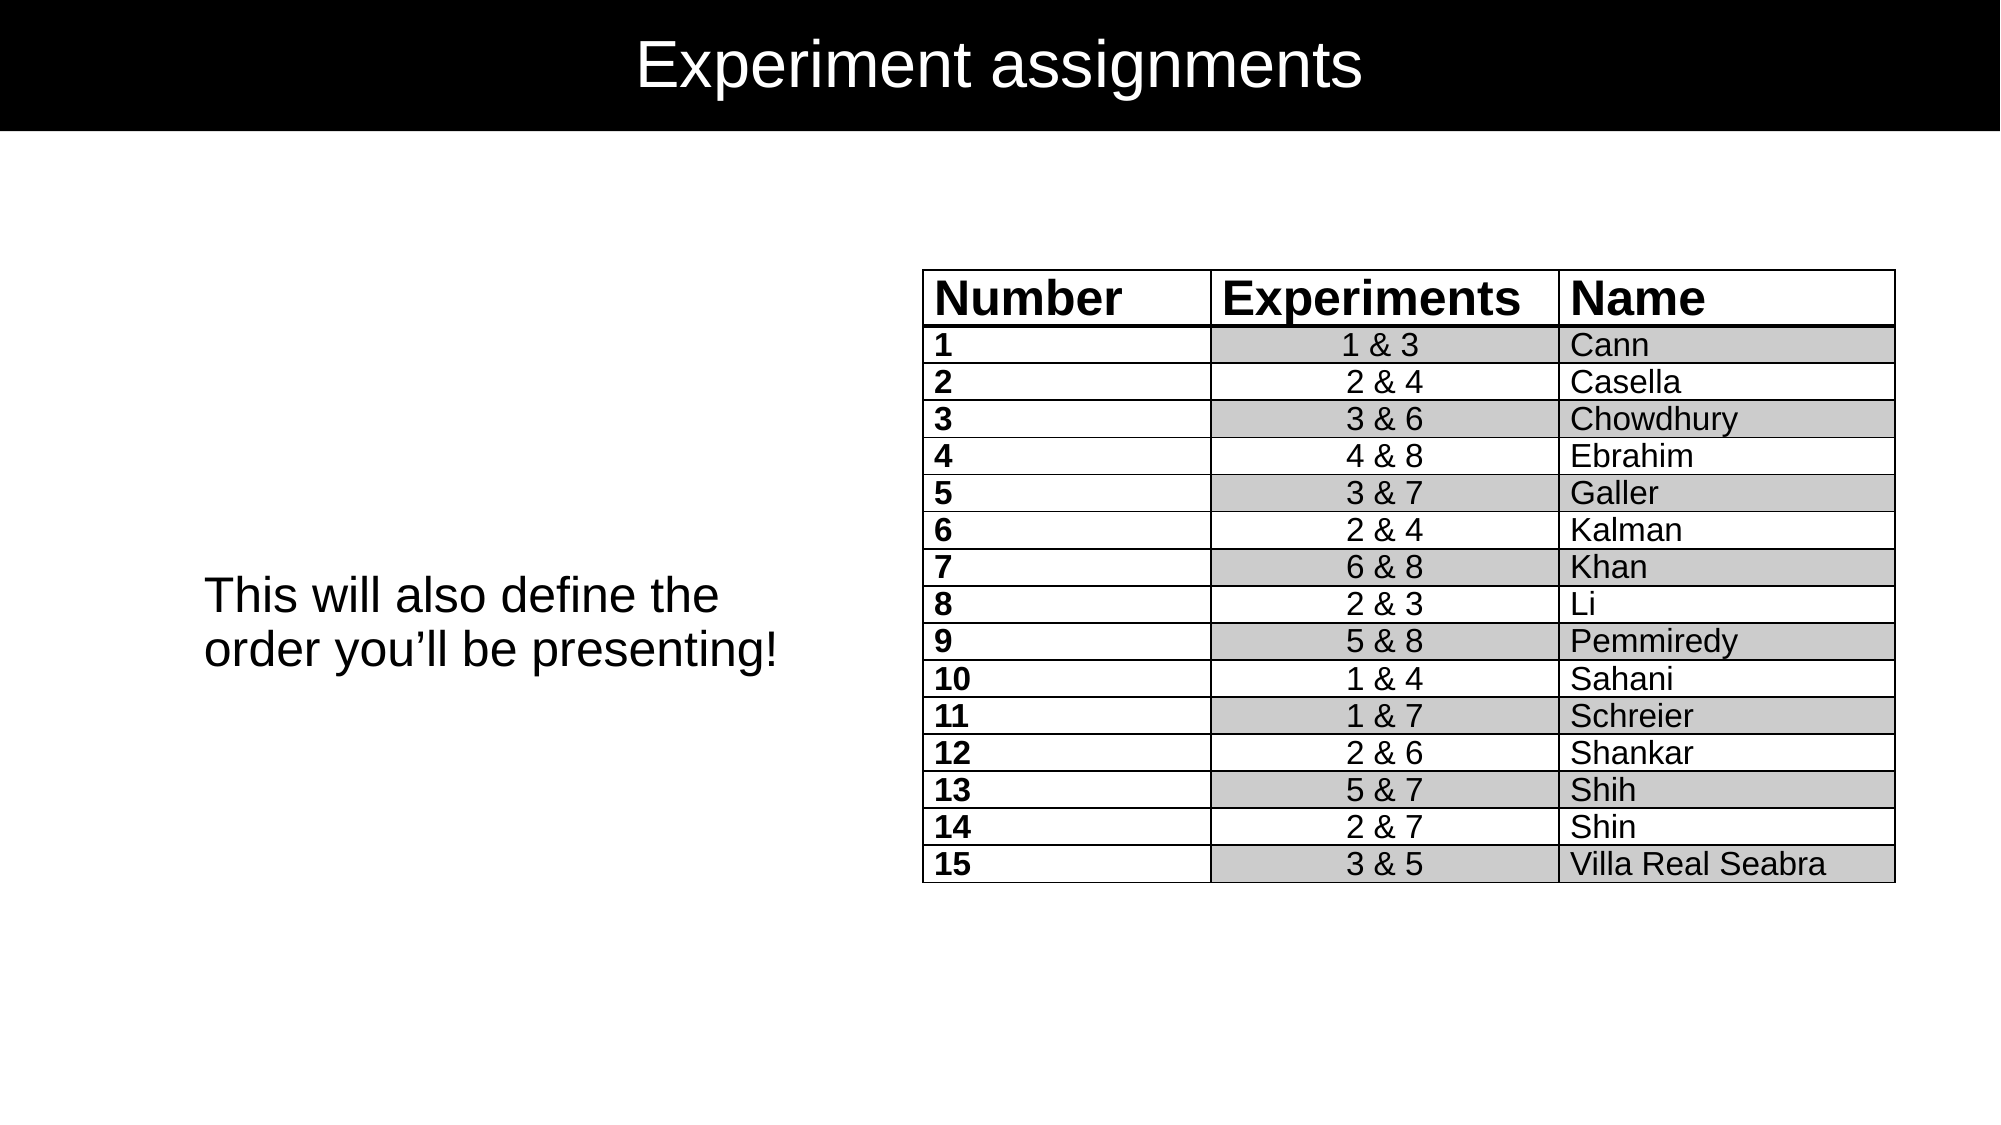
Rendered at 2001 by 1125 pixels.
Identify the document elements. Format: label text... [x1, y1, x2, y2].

table_cell 1 & 4 [1212, 661, 1558, 696]
table_cell 2 & 4 [1212, 364, 1558, 399]
table_cell 6 & 8 [1212, 550, 1558, 585]
table_cell Khan [1560, 550, 1894, 585]
table_cell 15 [924, 846, 1210, 882]
table_cell Chowdhury [1560, 401, 1894, 437]
title Experiment assignments [0, 0, 2000, 132]
table_cell 6 [924, 512, 1210, 548]
table_cell Cann [1560, 328, 1894, 362]
table_cell Kalman [1560, 512, 1894, 548]
table_cell Villa Real Seabra [1560, 846, 1894, 882]
table_cell Li [1560, 587, 1894, 622]
table_cell 5 & 7 [1212, 772, 1558, 807]
table_cell 2 & 6 [1212, 735, 1558, 770]
table_cell Galler [1560, 475, 1894, 511]
table_cell 5 [924, 475, 1210, 511]
list This will also define the order you’ll be presenting! [188, 561, 812, 693]
table_cell 2 [924, 364, 1210, 399]
table_cell Schreier [1560, 698, 1894, 733]
table_cell 3 & 7 [1212, 475, 1558, 511]
table_cell 1 & 7 [1212, 698, 1558, 733]
table_cell 2 & 3 [1212, 587, 1558, 622]
table_cell Pemmiredy [1560, 624, 1894, 659]
table_cell 2 & 4 [1212, 512, 1558, 548]
table_cell 11 [924, 698, 1210, 733]
table_cell 7 [924, 550, 1210, 585]
table_cell 12 [924, 735, 1210, 770]
table_cell 1 [924, 328, 1210, 362]
table_cell 8 [924, 587, 1210, 622]
table_header Name [1560, 271, 1894, 324]
table_cell 3 & 5 [1212, 846, 1558, 882]
table_cell 5 & 8 [1212, 624, 1558, 659]
table_header Experiments [1212, 271, 1558, 324]
table_cell Shih [1560, 772, 1894, 807]
table_header Number [924, 271, 1210, 324]
table_cell 9 [924, 624, 1210, 659]
table_cell Sahani [1560, 661, 1894, 696]
table_cell 4 & 8 [1212, 438, 1558, 474]
table_cell 13 [924, 772, 1210, 807]
table_cell 3 & 6 [1212, 401, 1558, 437]
table_cell Casella [1560, 364, 1894, 399]
table_cell 2 & 7 [1212, 809, 1558, 844]
table_cell 10 [924, 661, 1210, 696]
table_cell Shin [1560, 809, 1894, 844]
table_cell 4 [924, 438, 1210, 474]
table_cell Ebrahim [1560, 438, 1894, 474]
table_cell Shankar [1560, 735, 1894, 770]
table_cell 1 & 3 [1212, 328, 1558, 362]
table_cell 14 [924, 809, 1210, 844]
table_cell 3 [924, 401, 1210, 437]
